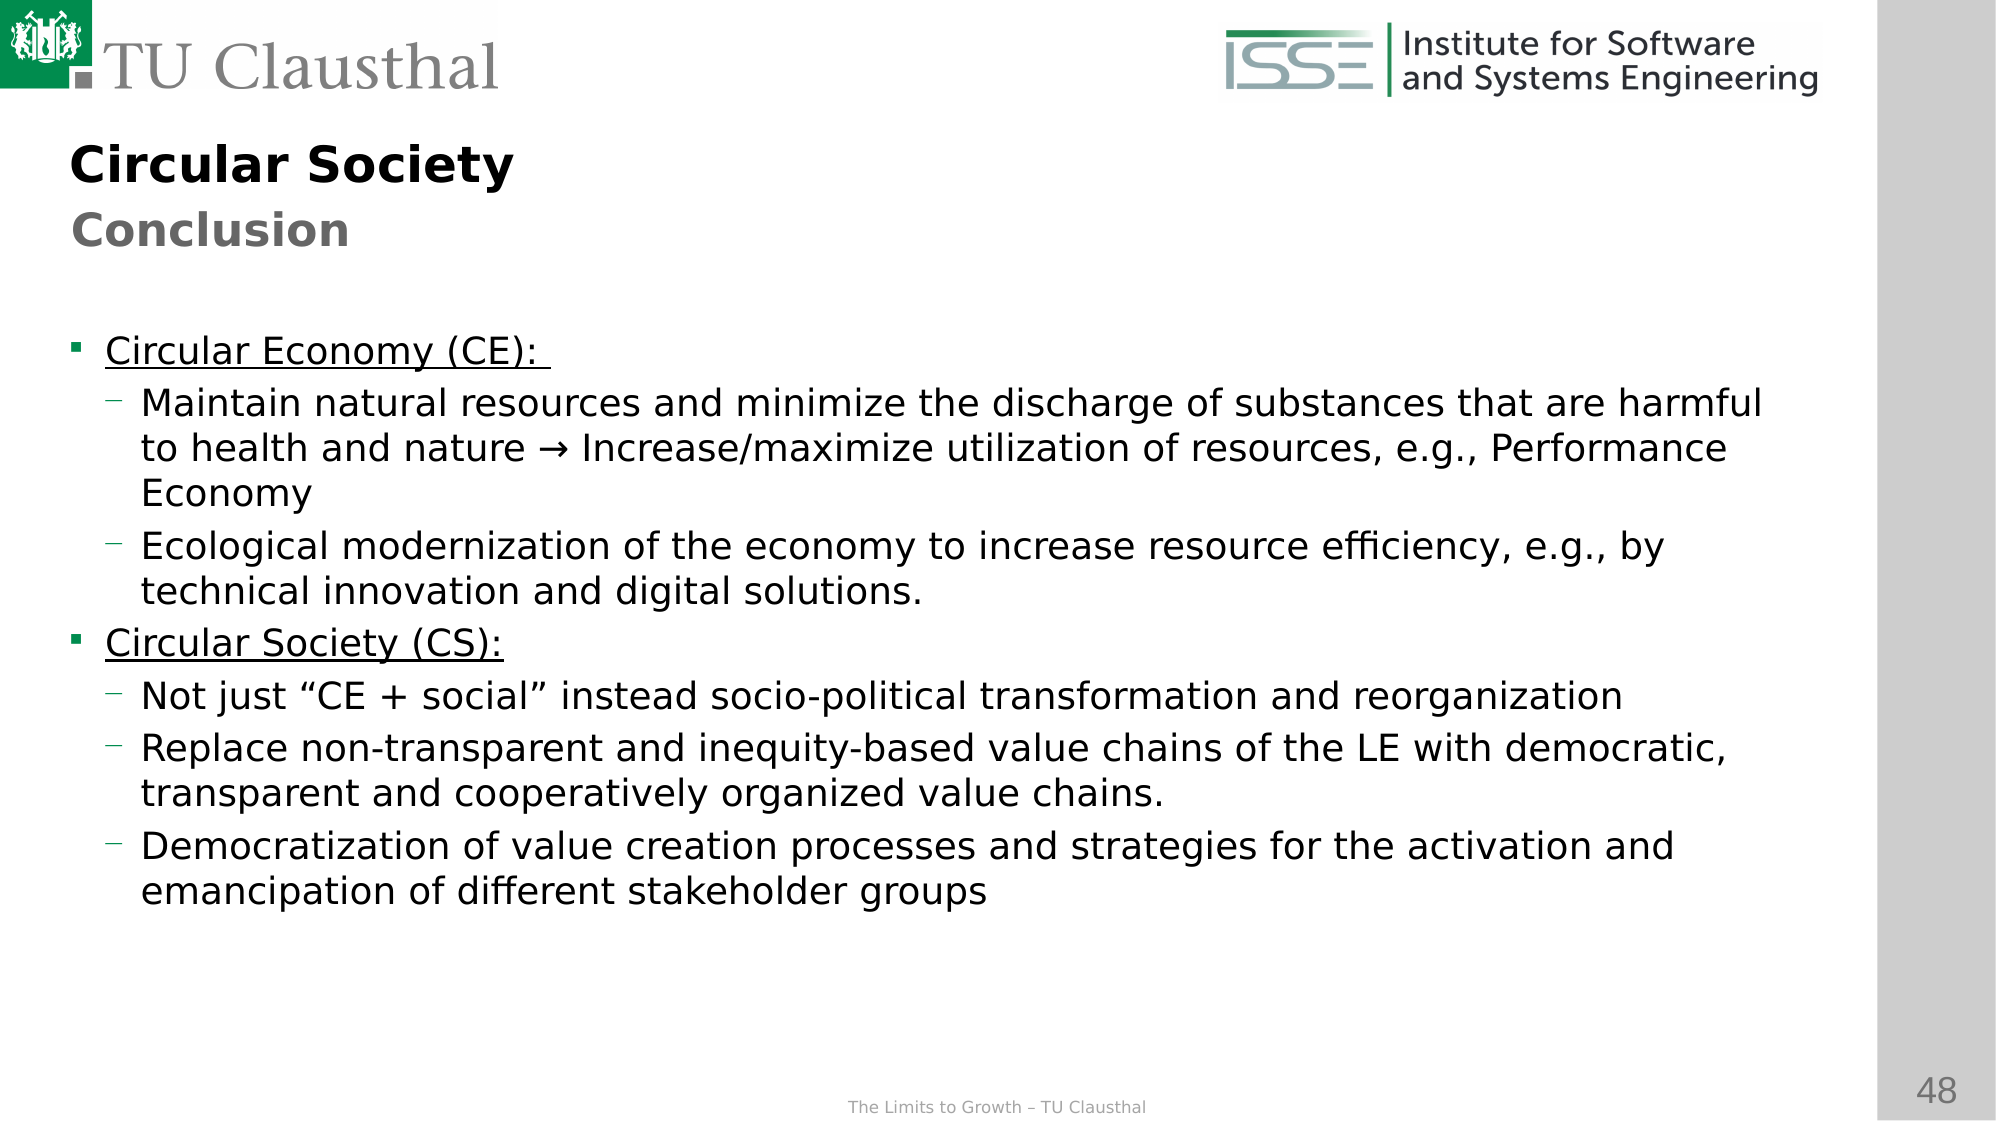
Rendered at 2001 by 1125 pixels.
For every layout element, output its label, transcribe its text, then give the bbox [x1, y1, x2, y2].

picture [1218, 22, 1823, 103]
text_box Circular Society [54, 125, 1816, 205]
text_box Conclusion [70, 188, 1768, 268]
picture [0, 0, 498, 89]
text_box Circular Economy (CE): Maintain natural resources and minimize the discharge of substances that are harmful to health and nature → Increase/maximize utilization of resources, e.g., Performance Economy Ecological modernization of the economy to increase resource efficiency, e.g., by technical innovation and digital solutions. Circular Society (CS): Not just “CE + social” instead socio-political transformation and reorganization Replace non-transparent and inequity-based value chains of the LE with democratic, transparent and cooperatively organized value chains. Democratization of value creation processes and strategies for the activation and emancipation of different stakeholder groups [55, 208, 1815, 1031]
